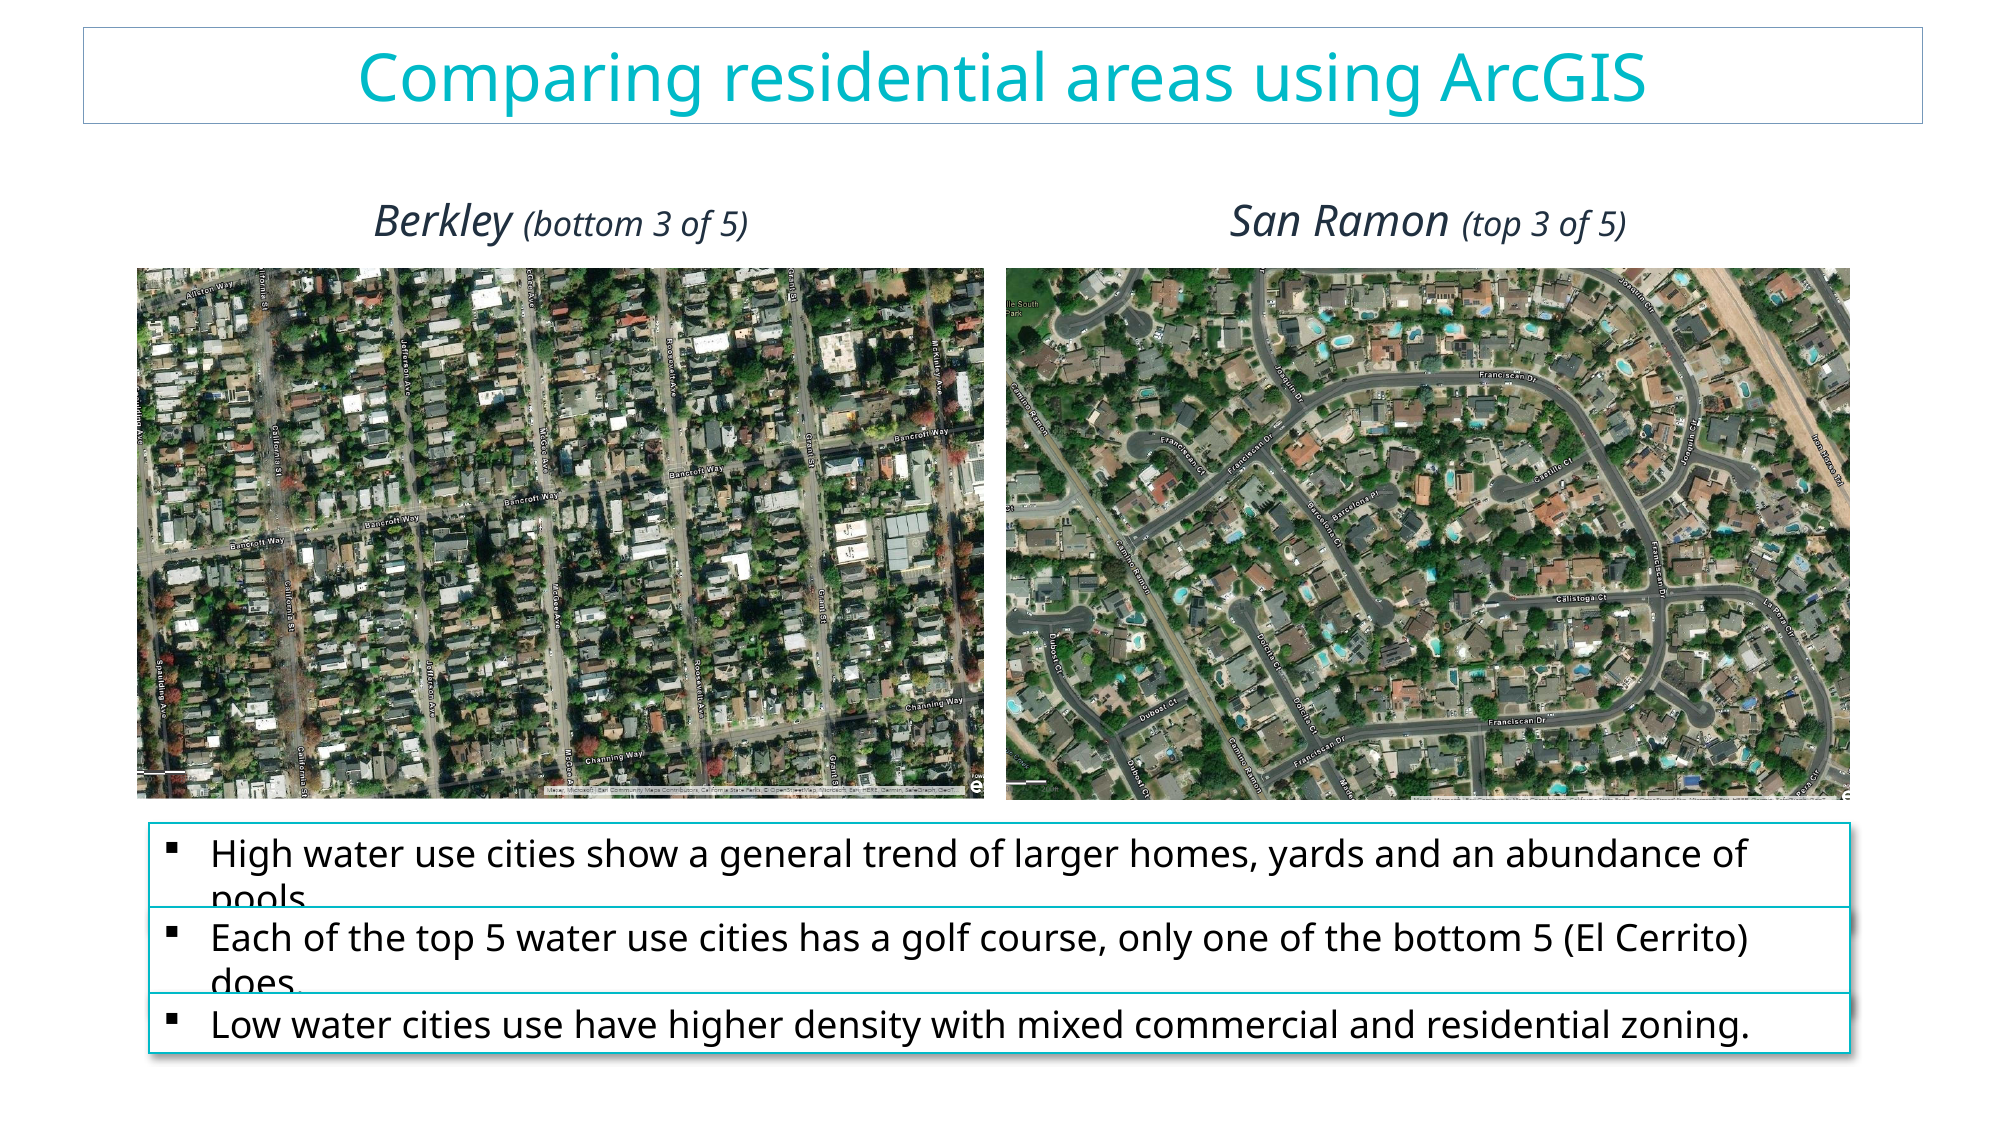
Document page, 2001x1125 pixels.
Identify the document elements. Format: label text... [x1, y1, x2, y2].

text_box Comparing residential areas using ArcGIS [83, 27, 1923, 124]
list Berkley (bottom 3 of 5) [137, 180, 984, 254]
text_box Low water cities use have higher density with mixed commercial and residential zoning. [148, 992, 1851, 1054]
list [1006, 268, 1850, 800]
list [137, 268, 984, 800]
list San Ramon (top 3 of 5) [1003, 180, 1854, 254]
text_box Each of the top 5 water use cities has a golf course, only one of the bottom 5 (El Cerrito) does. [148, 906, 1851, 992]
text_box High water use cities show a general trend of larger homes, yards and an abundance of pools. [148, 822, 1851, 906]
